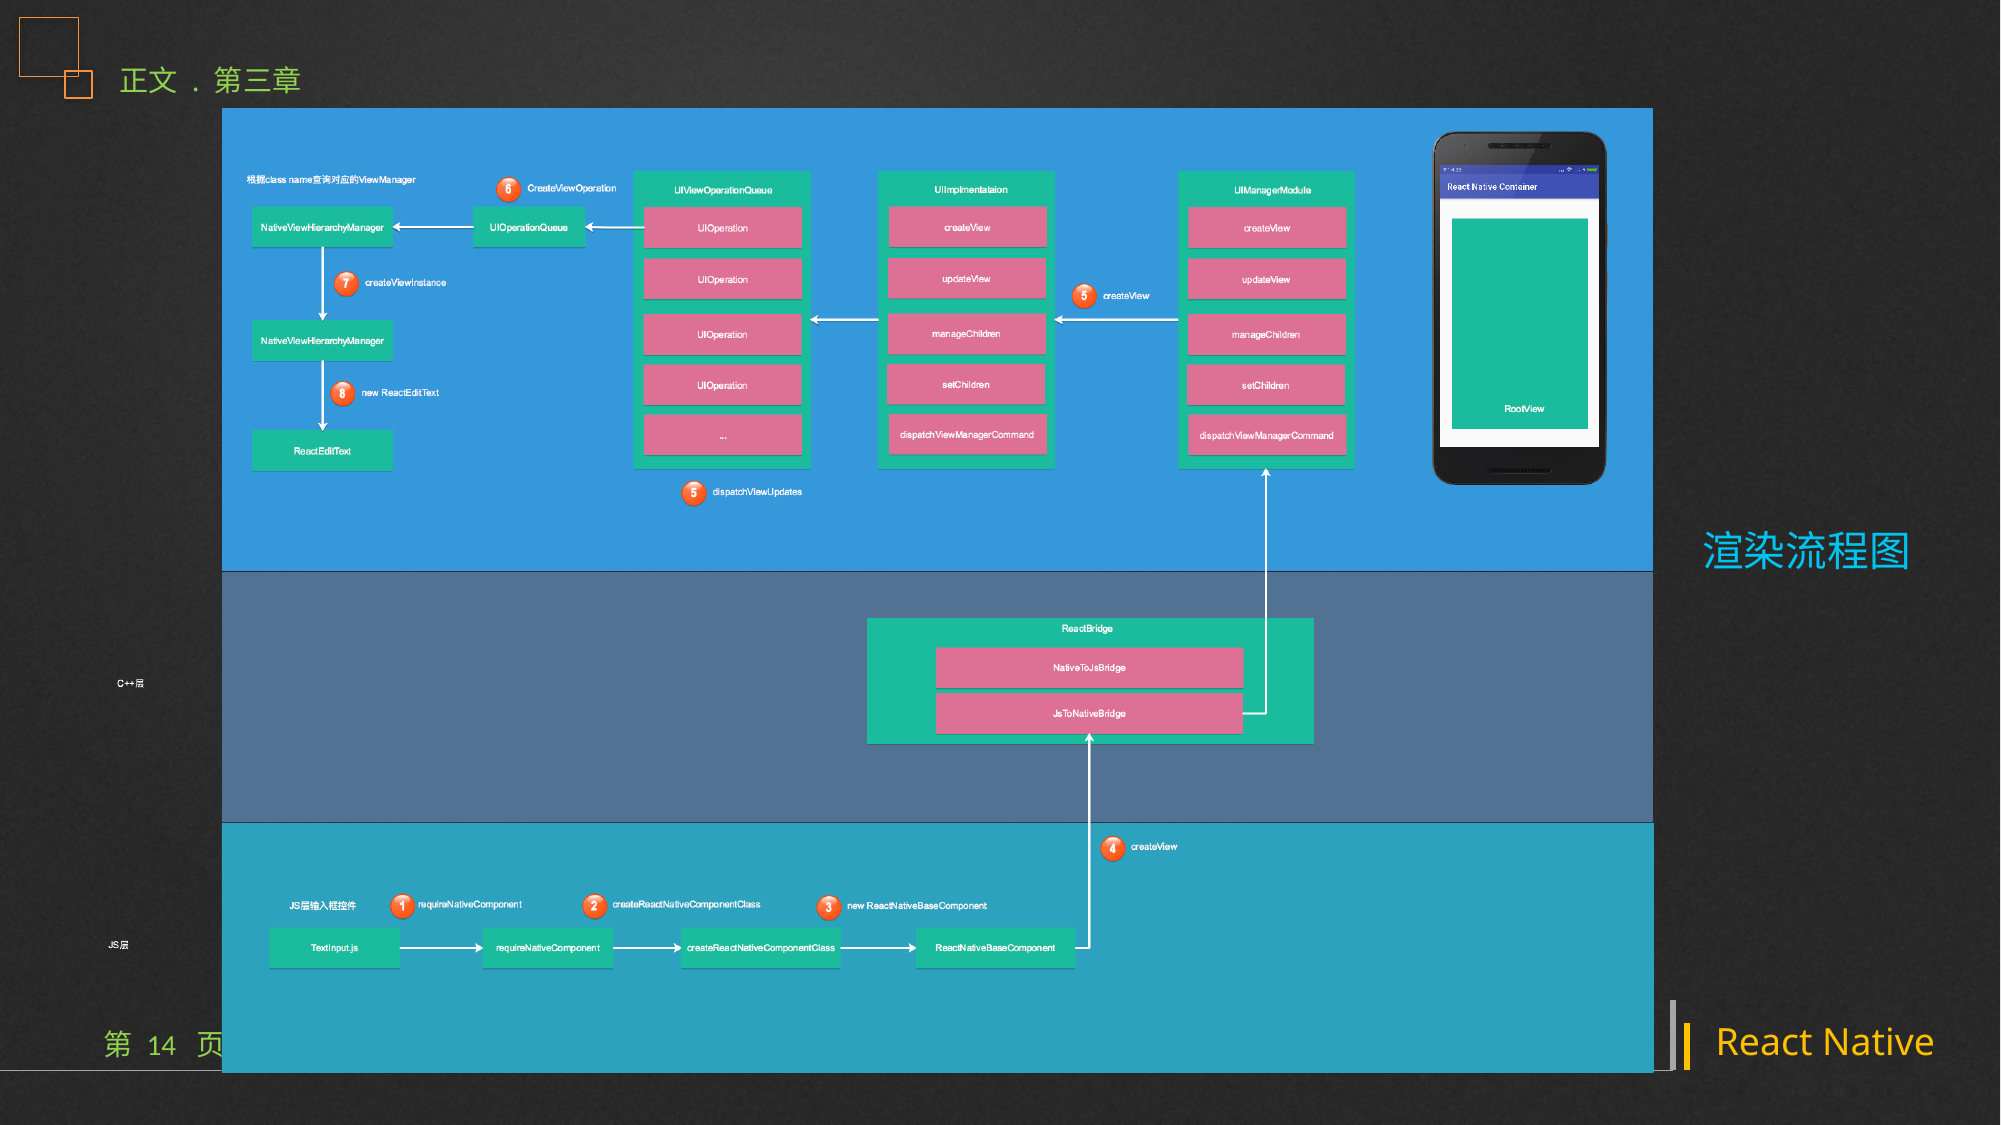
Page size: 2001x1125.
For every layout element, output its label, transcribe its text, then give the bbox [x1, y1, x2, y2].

picture [0, 0, 2001, 1125]
text_box 渲染流程图 [1687, 517, 2000, 583]
